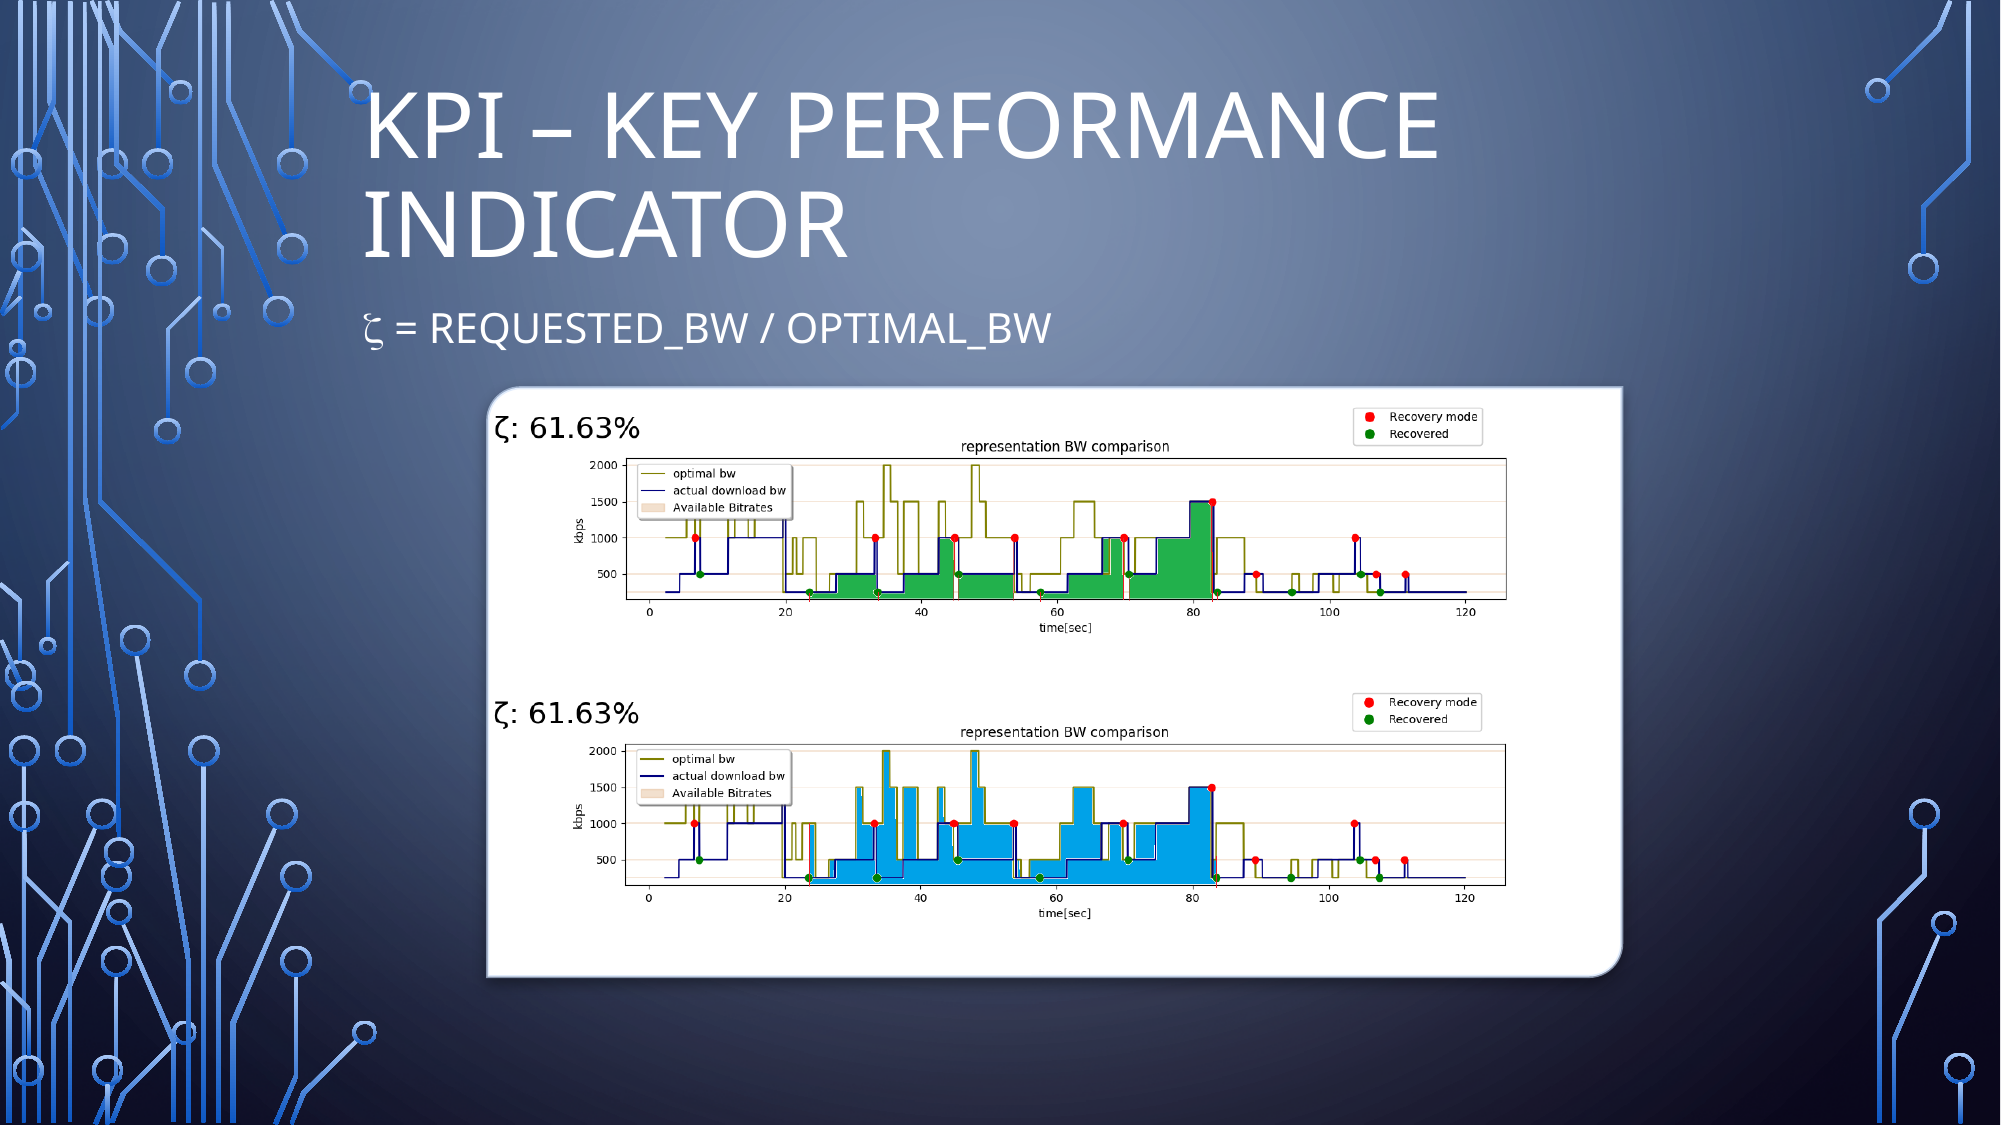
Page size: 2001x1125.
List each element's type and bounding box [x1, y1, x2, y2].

text_box [0, 0, 379, 1125]
picture [379, 0, 2000, 1125]
